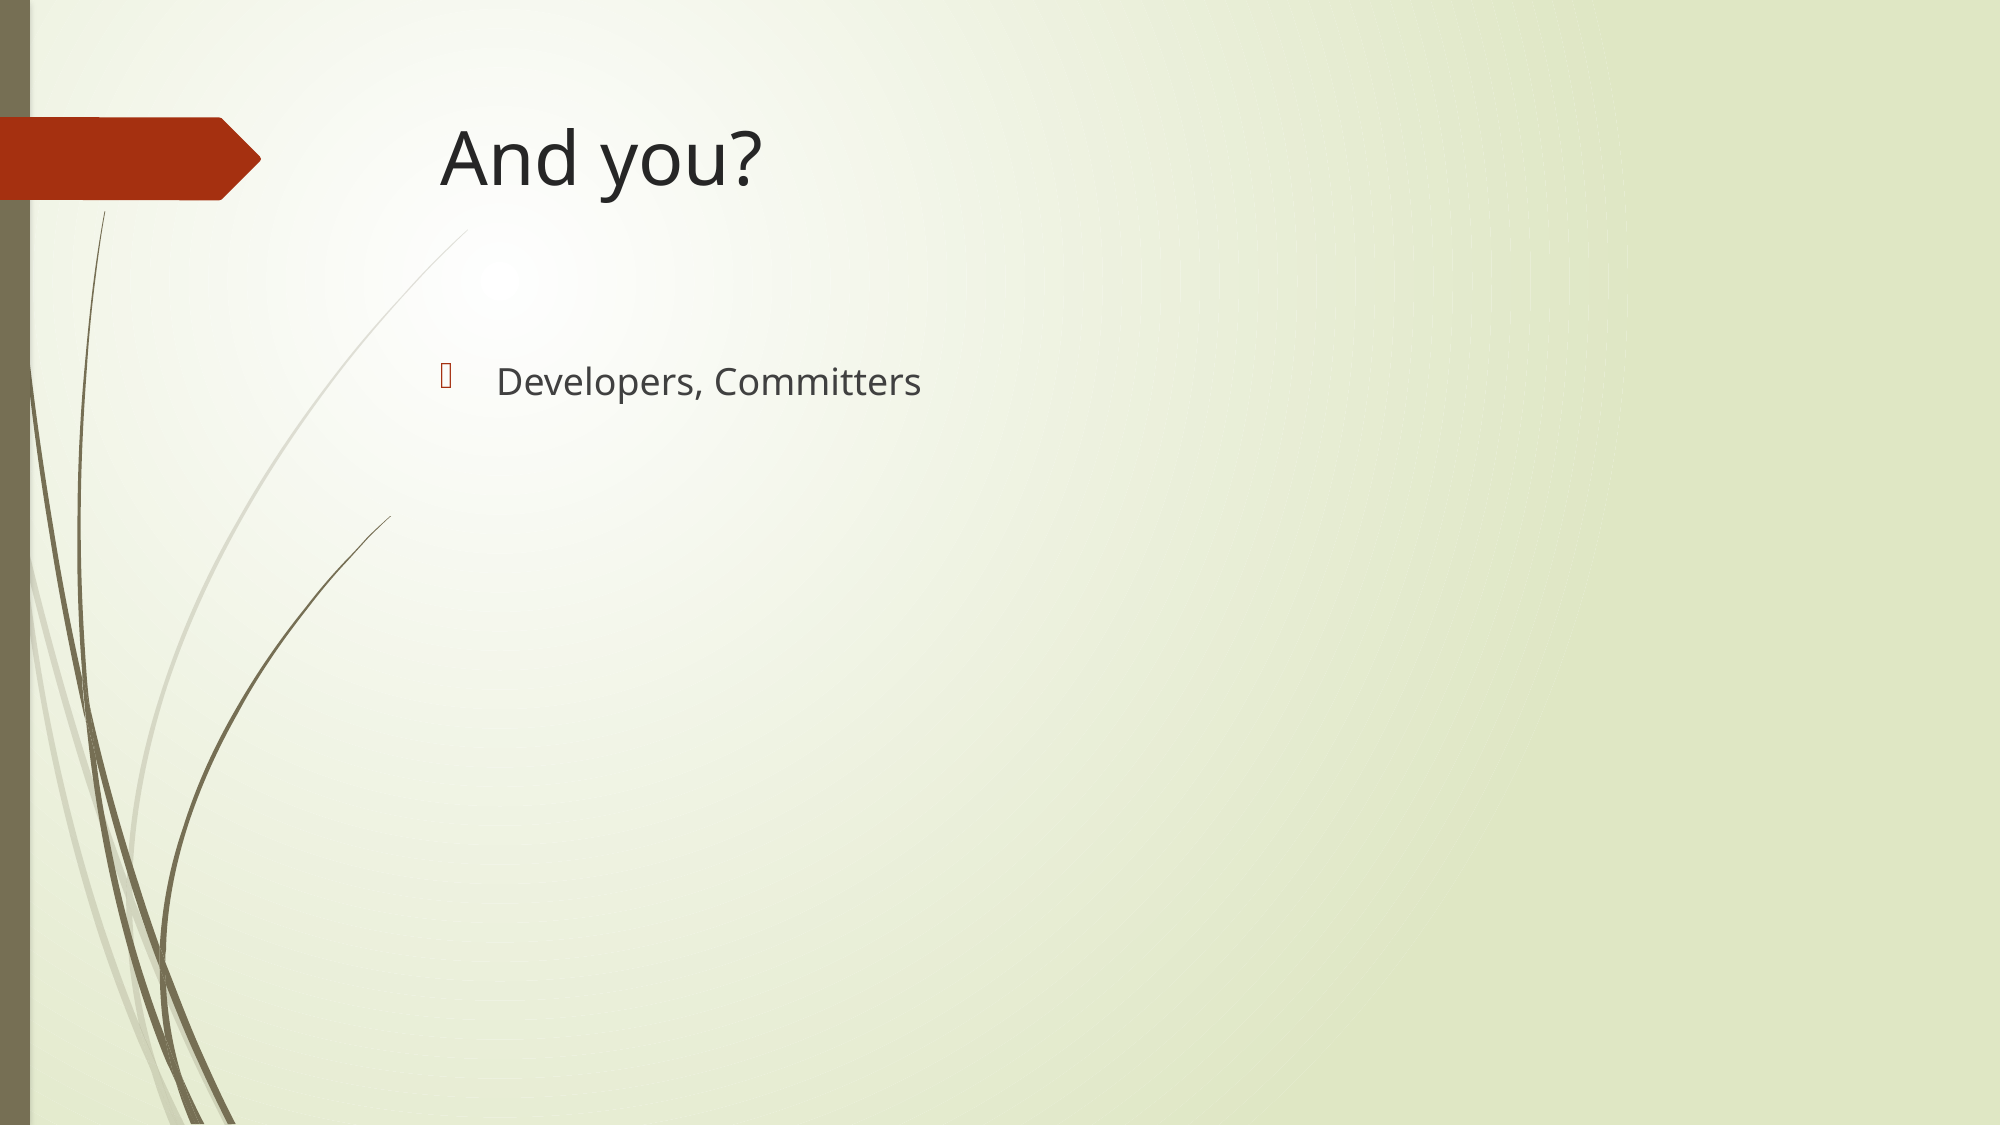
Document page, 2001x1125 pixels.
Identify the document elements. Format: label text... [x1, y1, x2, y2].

title And you? [425, 102, 1888, 313]
list Developers, Committers [424, 350, 1888, 970]
